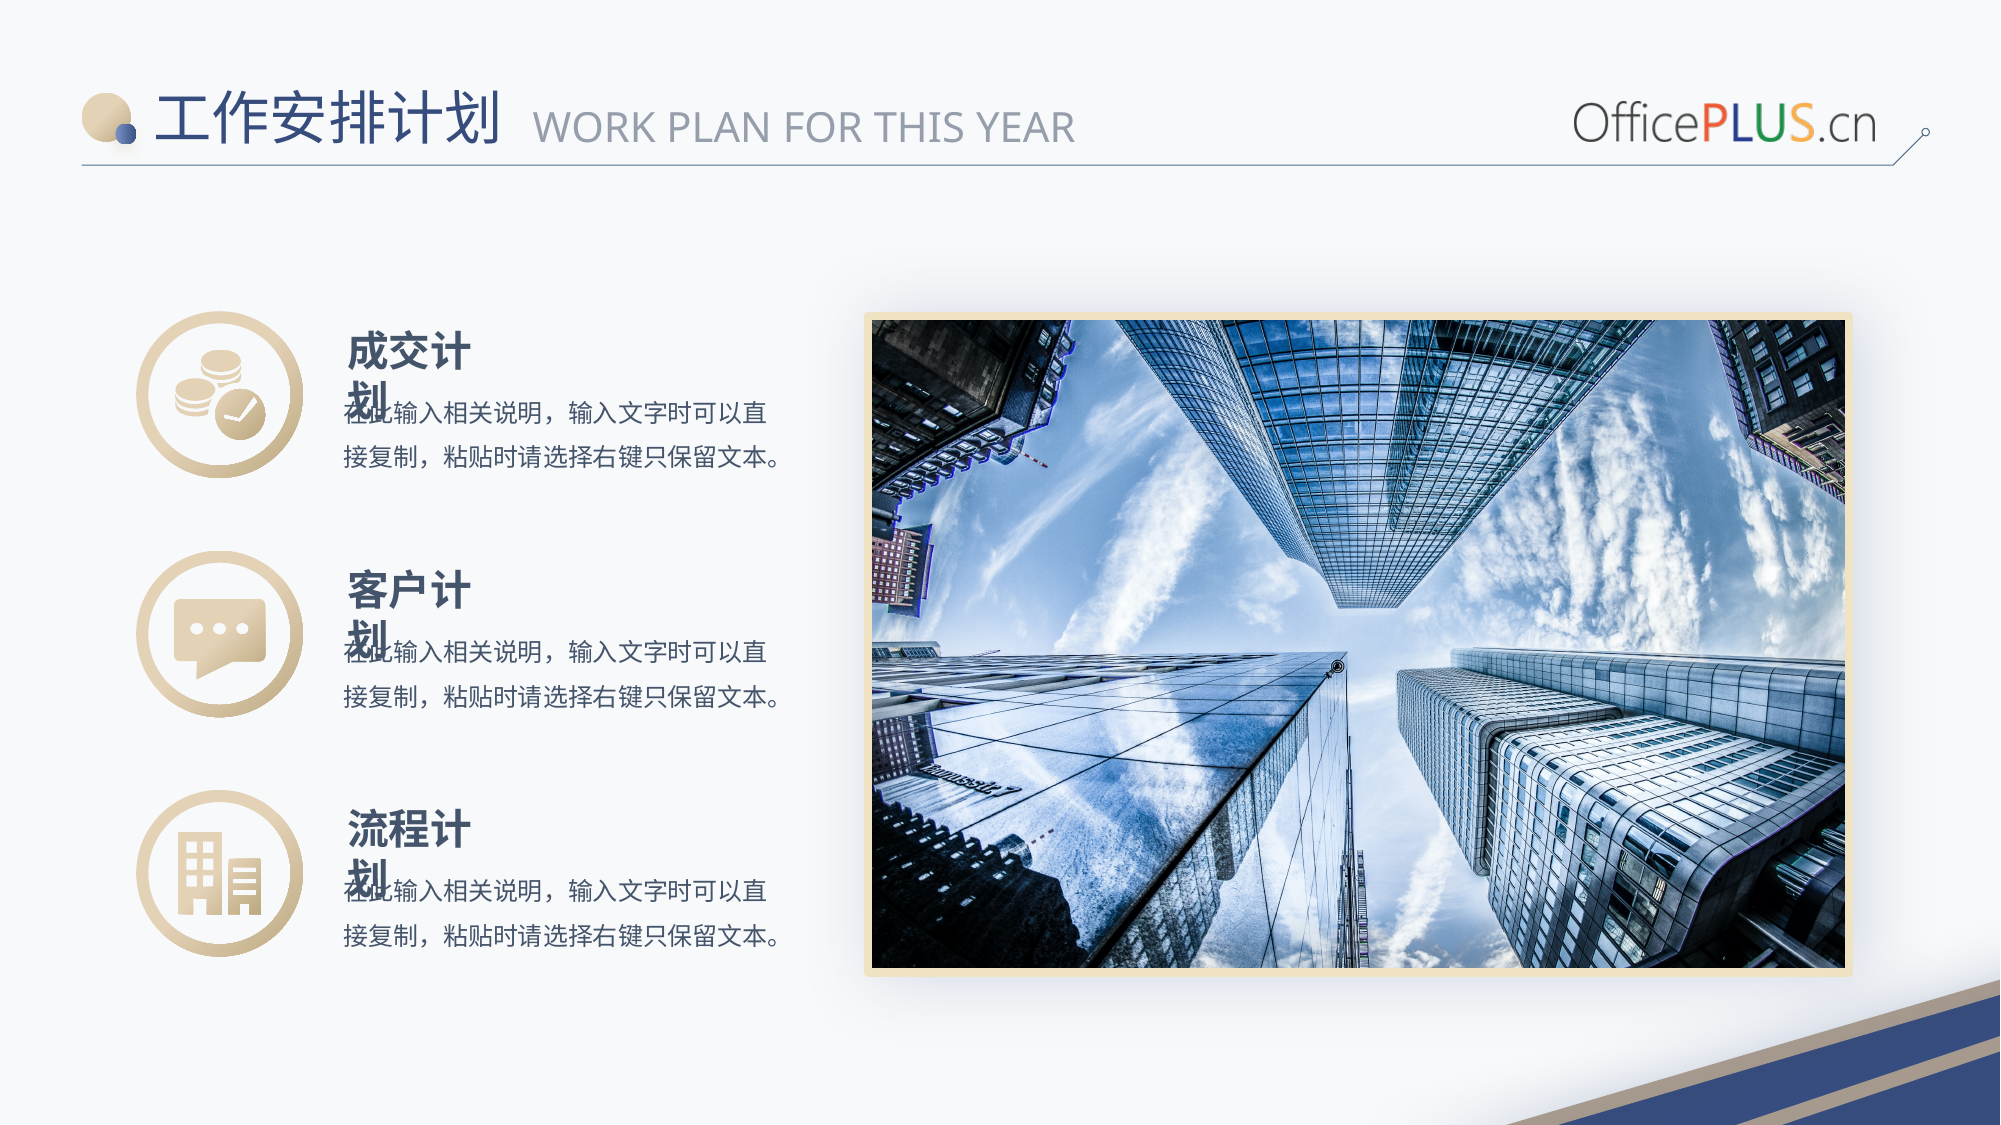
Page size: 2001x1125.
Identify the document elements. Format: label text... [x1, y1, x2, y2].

picture [1578, 101, 1875, 142]
text_box 成交计划 [329, 313, 532, 374]
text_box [1446, 956, 2000, 1125]
text_box [136, 789, 303, 957]
text_box [178, 832, 222, 915]
text_box 流程计划 [329, 791, 532, 853]
text_box [136, 550, 303, 718]
text_box [175, 378, 216, 417]
text_box 在此输入相关说明，输入文字时可以直接复制，粘贴时请选择右键只保留文本。 [328, 613, 799, 724]
text_box 在此输入相关说明，输入文字时可以直接复制，粘贴时请选择右键只保留文本。 [328, 374, 799, 485]
text_box [228, 858, 261, 915]
text_box [200, 349, 242, 388]
text_box [215, 388, 266, 440]
picture [872, 320, 1845, 969]
text_box [136, 311, 303, 478]
text_box 工作安排计划 [138, 73, 724, 159]
text_box 在此输入相关说明，输入文字时可以直接复制，粘贴时请选择右键只保留文本。 [328, 853, 799, 963]
text_box WORK PLAN FOR THIS YEAR [724, 93, 1578, 159]
text_box 客户计划 [329, 552, 532, 613]
text_box [173, 599, 266, 680]
